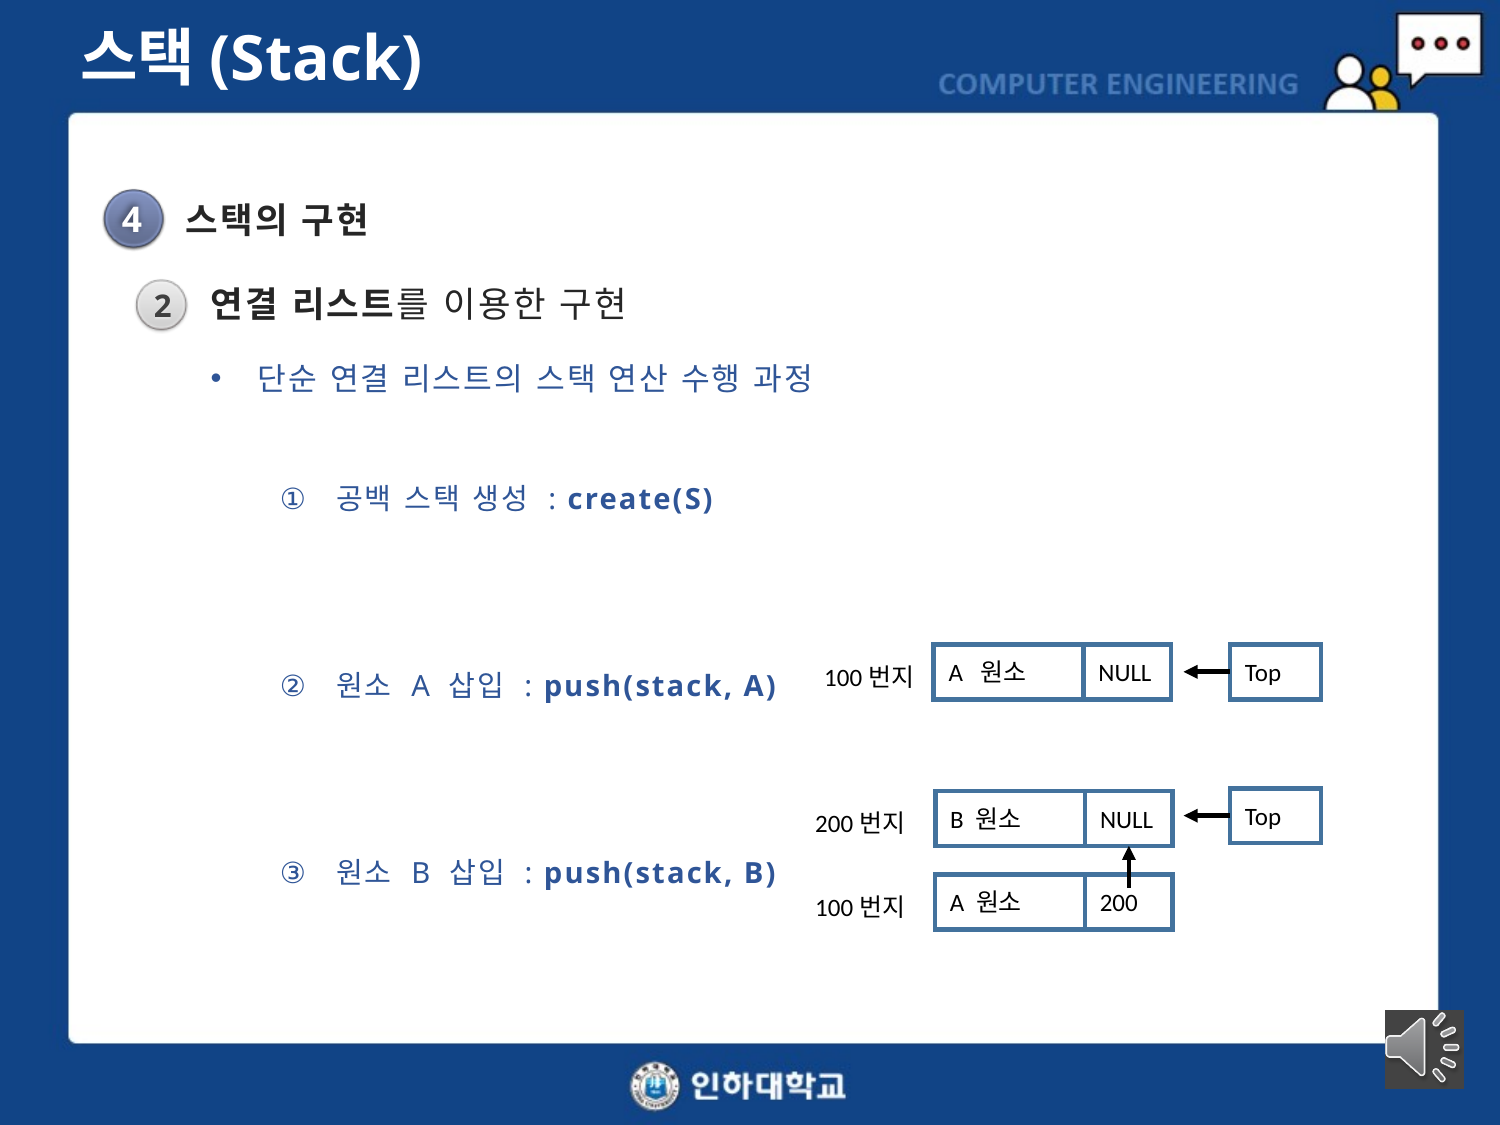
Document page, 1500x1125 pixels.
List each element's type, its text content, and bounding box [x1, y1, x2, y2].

text_box 단순 연결 리스트의 스택 연산 수행 과정 [195, 333, 1346, 404]
text_box 스택의 구현 [170, 191, 1142, 249]
text_box 100번지 [809, 653, 933, 699]
text_box 공백 스택 생성 : create(S) 원소 A 삽입 : push(stack, A) 원소 B 삽입 : push(stack, B) [265, 455, 1415, 897]
text_box 200번지 [800, 799, 930, 845]
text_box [933, 644, 1172, 700]
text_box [935, 874, 1173, 930]
text_box 스택(Stack) [65, 19, 1415, 106]
text_box Top [1229, 787, 1322, 844]
picture [0, 0, 1500, 1125]
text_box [935, 790, 1173, 846]
text_box Top [1229, 643, 1322, 700]
text_box 연결 리스트를 이용한 구현 [195, 274, 1167, 333]
text_box 100번지 [800, 883, 930, 929]
